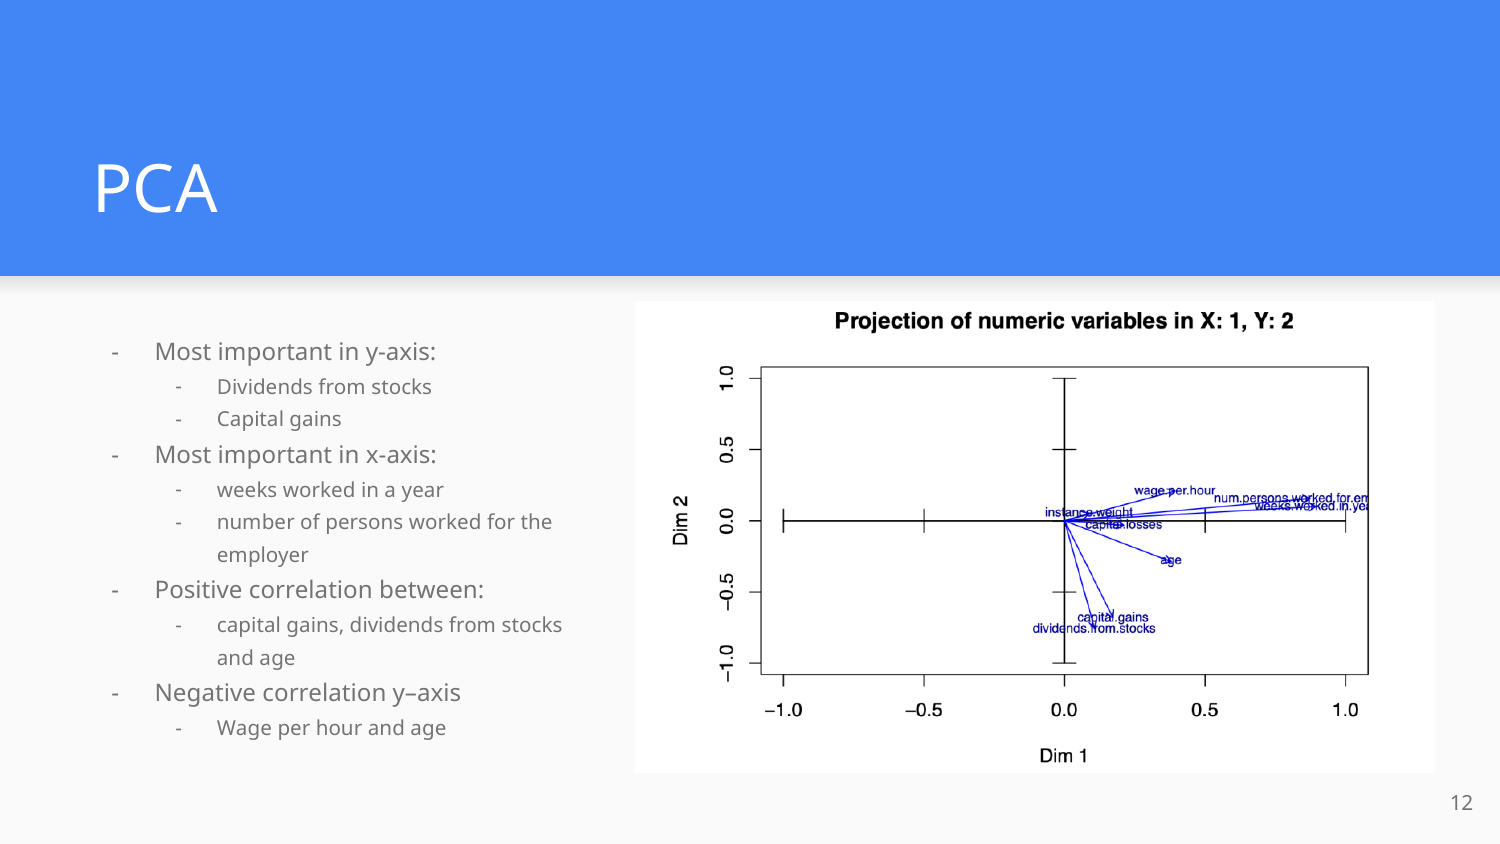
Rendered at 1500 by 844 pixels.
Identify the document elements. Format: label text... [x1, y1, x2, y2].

picture [635, 301, 1436, 773]
list Most important in y-axis: Dividends from stocks Capital gains Most important in x-axis: weeks worked in a year number of persons worked for the employer Positive correlation between: capital gains, dividends from stocks and age Negative correlation y–axis Wage per hour and age [77, 314, 601, 760]
slide_number ‹#› [1398, 770, 1489, 835]
title PCA [77, 121, 1427, 248]
